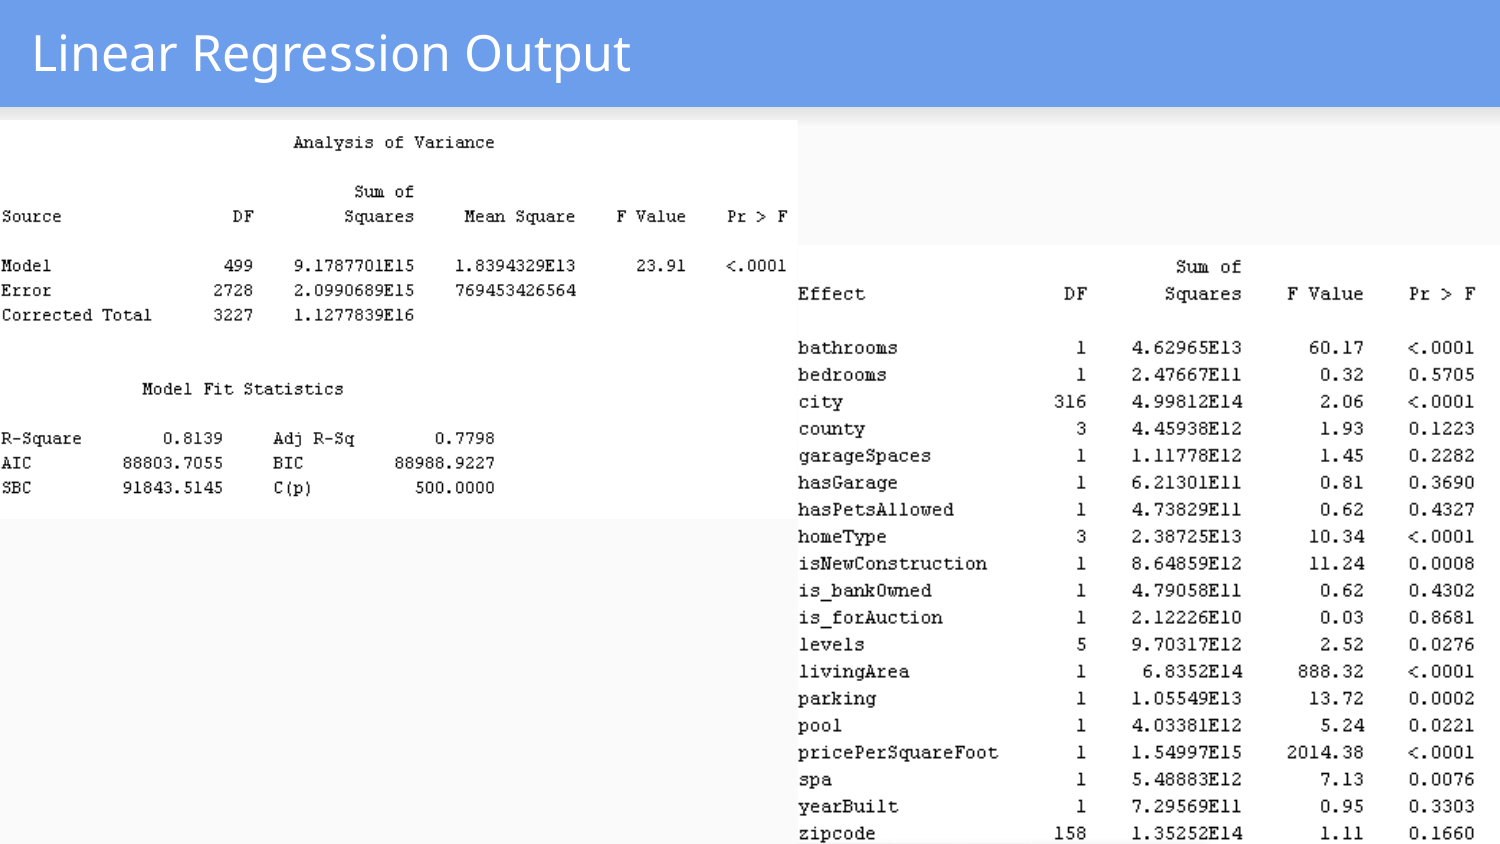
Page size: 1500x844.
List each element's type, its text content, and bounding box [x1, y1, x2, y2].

picture [0, 120, 1500, 844]
title Linear Regression Output [16, 2, 1464, 102]
